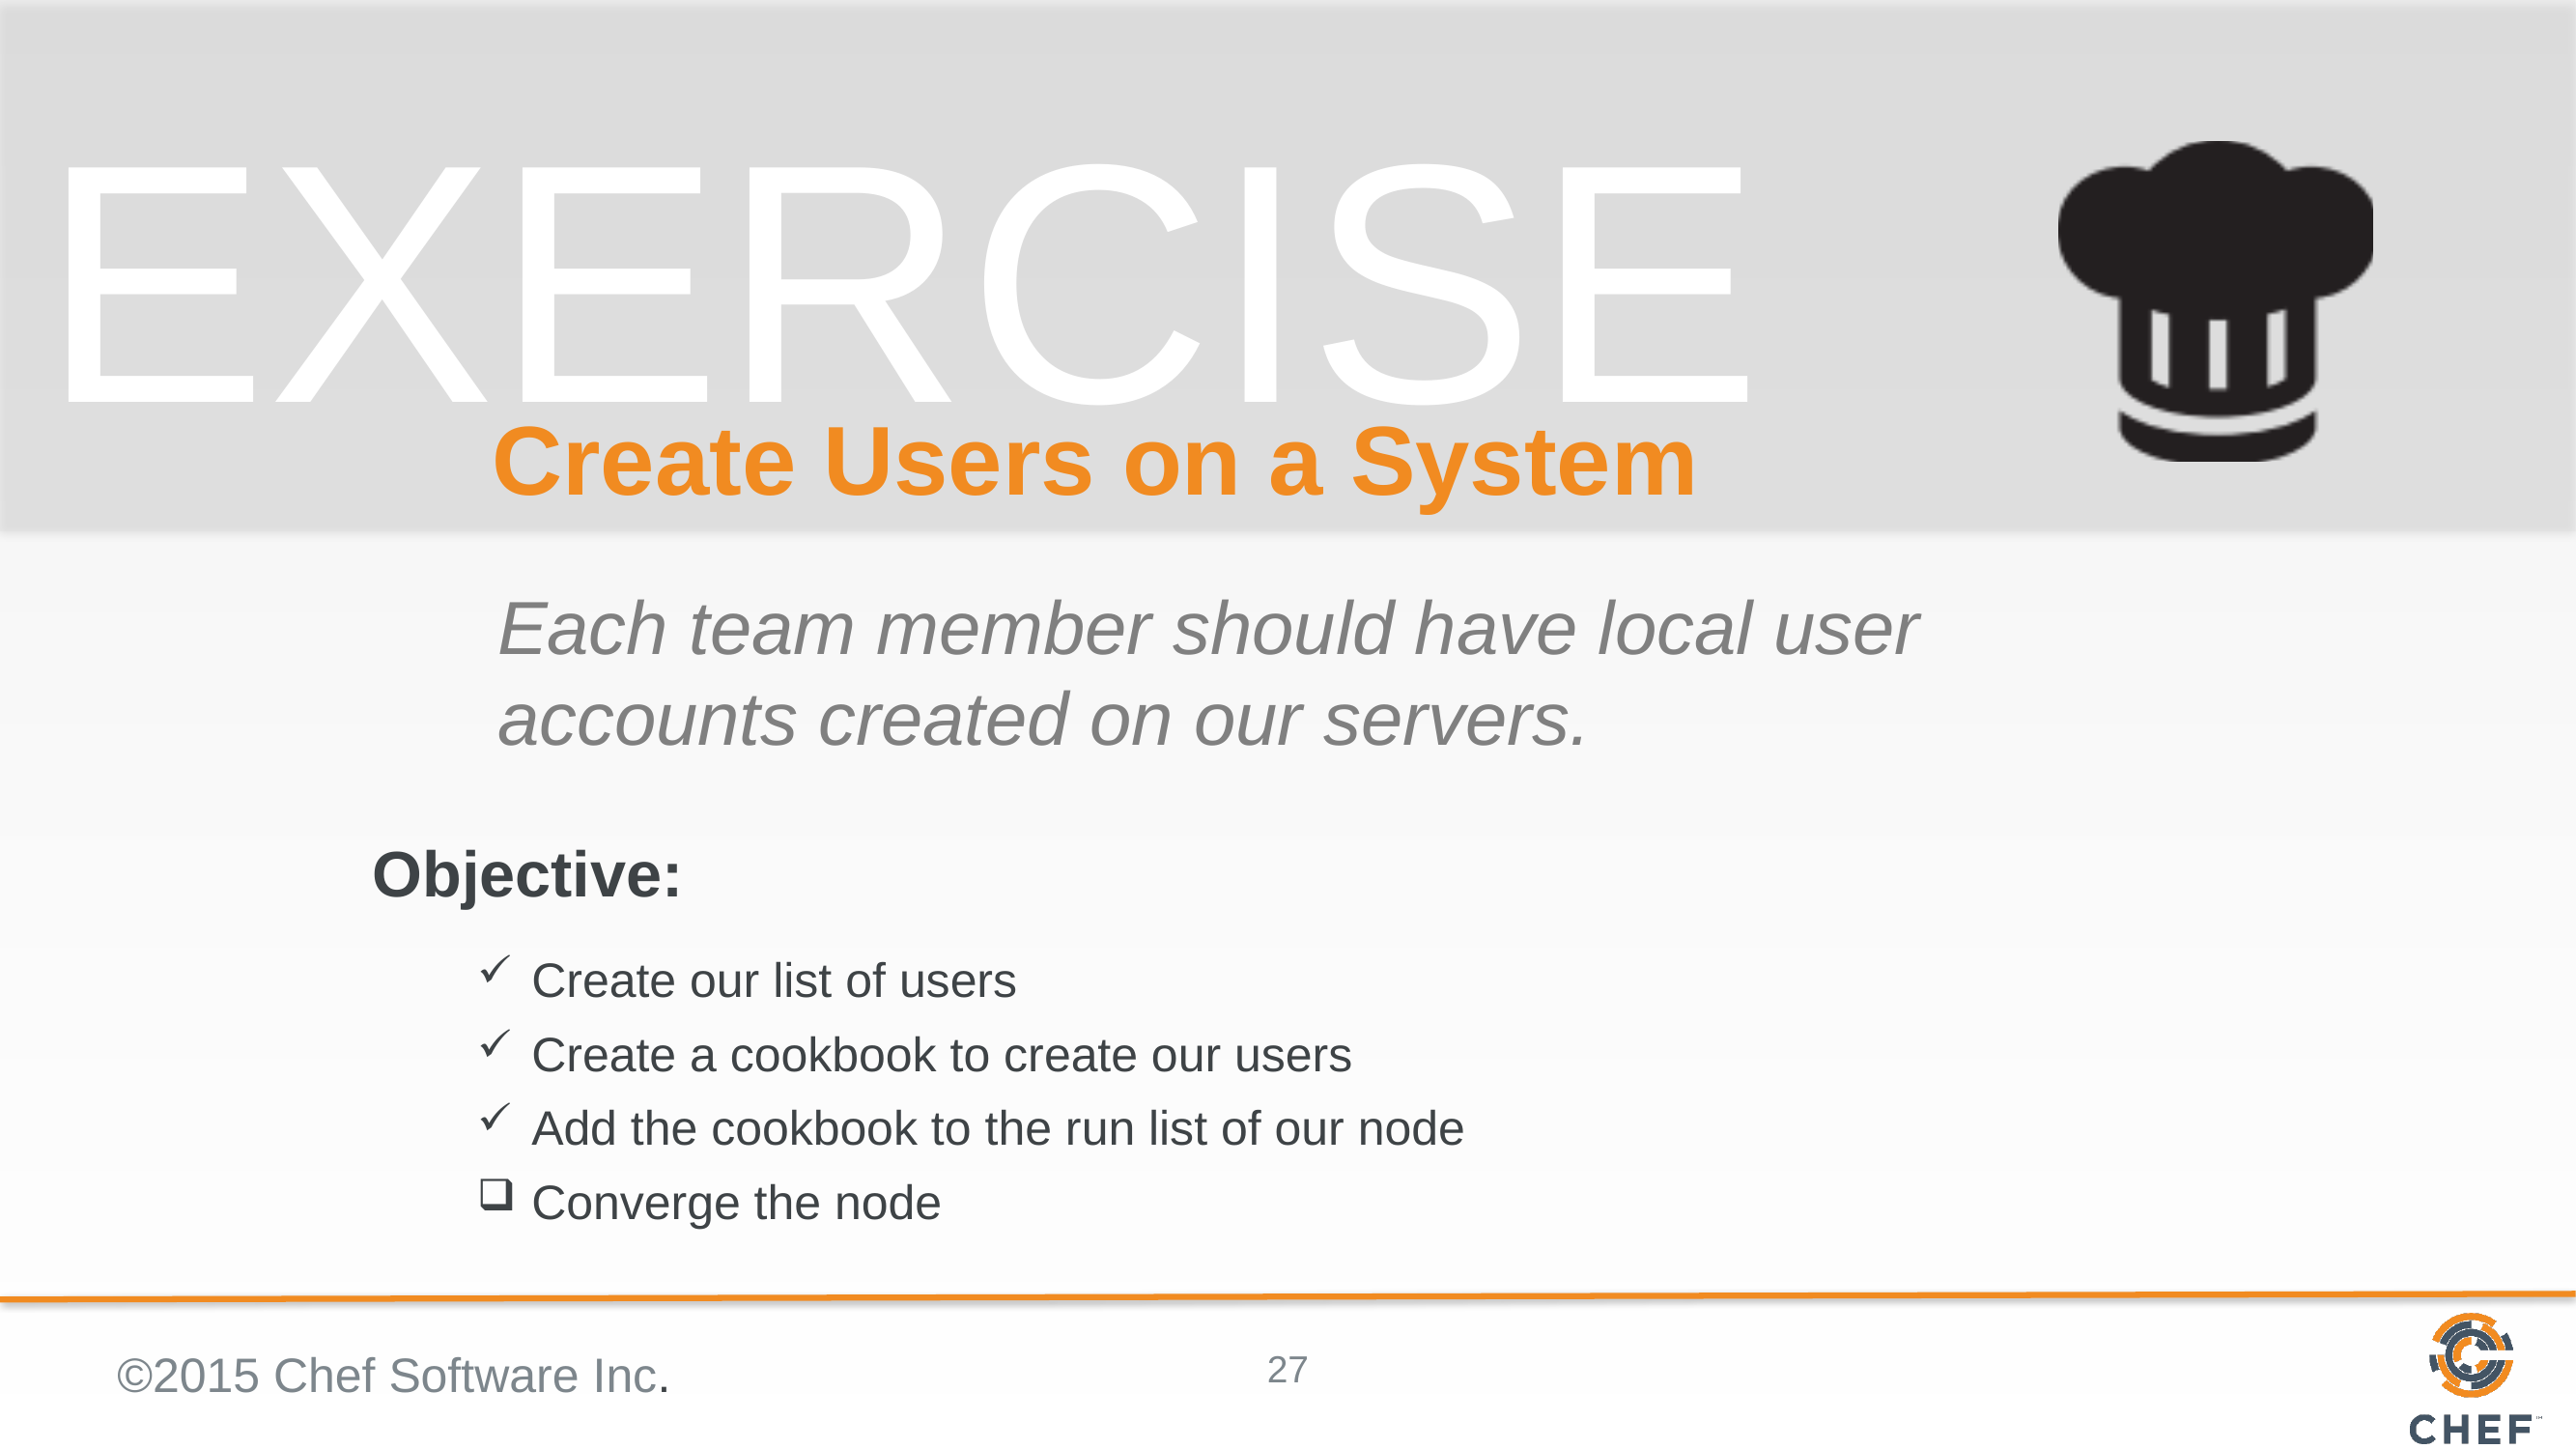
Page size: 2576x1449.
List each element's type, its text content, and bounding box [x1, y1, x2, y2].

footer ©2015 Chef Software Inc. [102, 1336, 948, 1418]
picture [2399, 1297, 2550, 1449]
title Create Users on a System [477, 395, 2217, 531]
list Each team member should have local user accounts created on our servers. [478, 549, 2220, 791]
slide_number 27 [1172, 1338, 1403, 1416]
list Create our list of users Create a cookbook to create our users Add the cookbook to the run list of our node Converge the node [477, 949, 2217, 1243]
